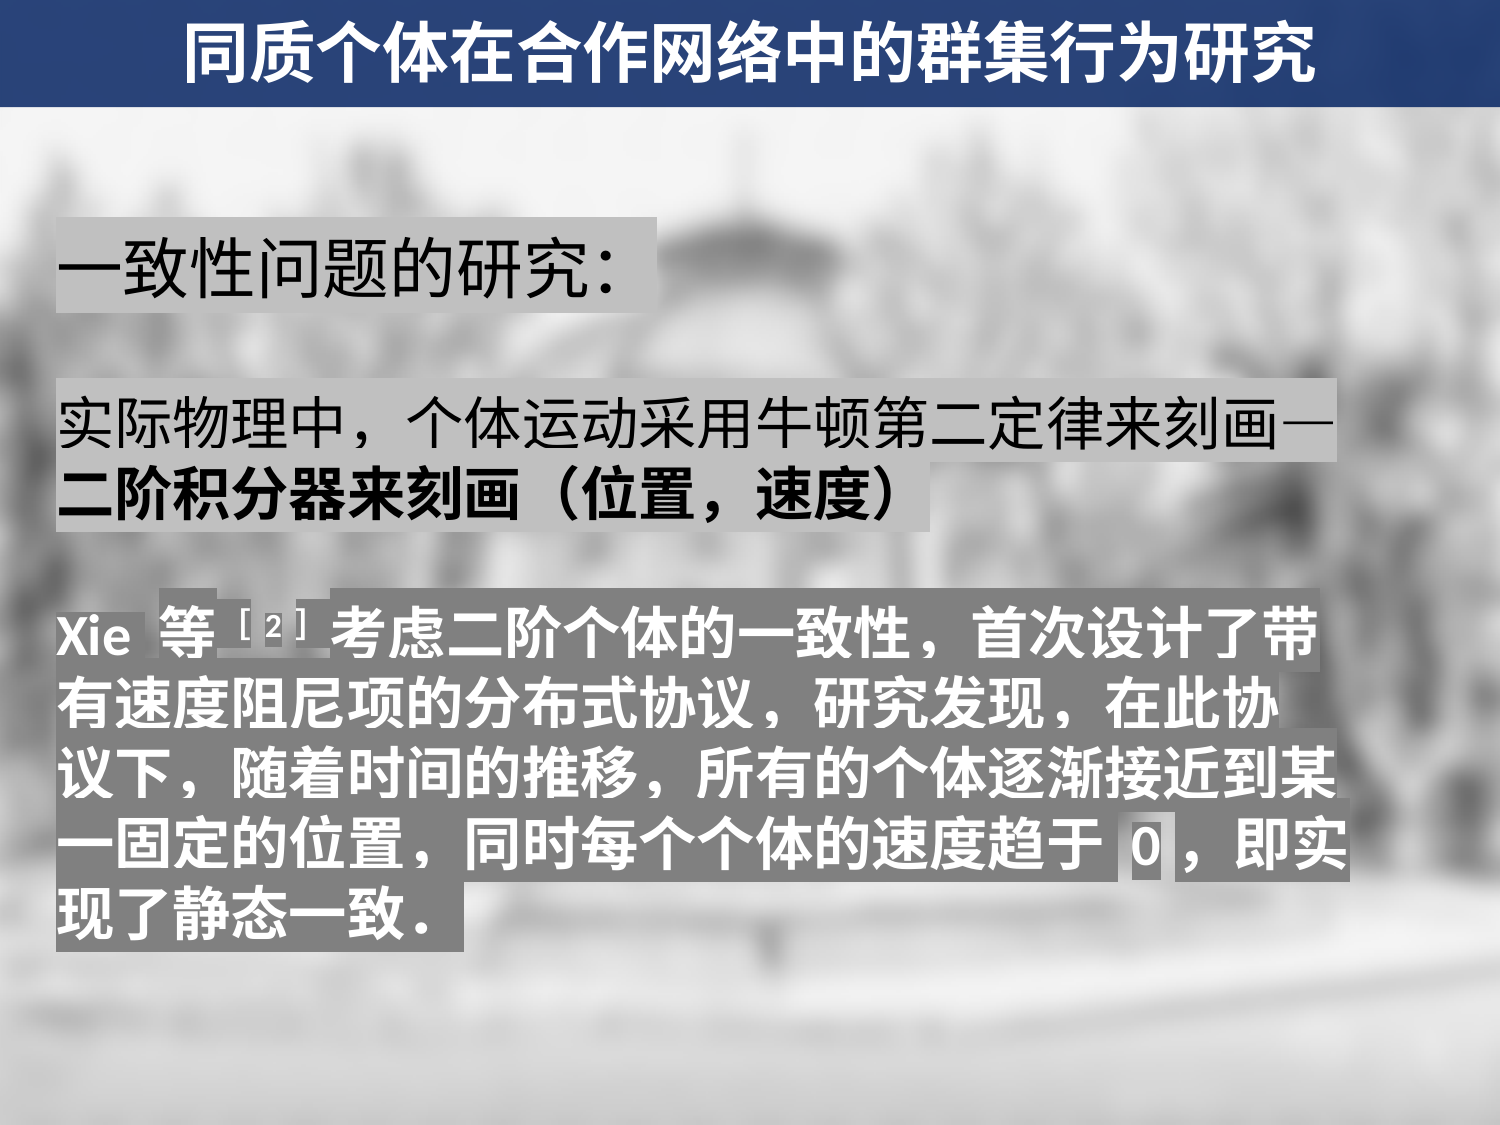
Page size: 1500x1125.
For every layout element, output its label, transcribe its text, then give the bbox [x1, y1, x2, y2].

text_box 一致性问题的研究： 实际物理中，个体运动采用牛顿第二定律来刻画—二阶积分器来刻画（位置，速度） Xie 等［2］考虑二阶个体的一致性，首次设计了带有速度阻尼项的分布式协议，研究发现，在此协 议下，随着时间的推移，所有的个体逐渐接近到某一固定的位置，同时每个个体的速度趋于 0，即实现了静态一致． [41, 219, 1377, 955]
text_box 同质个体在合作网络中的群集行为研究 [0, 0, 1500, 109]
picture [0, 109, 1500, 1125]
